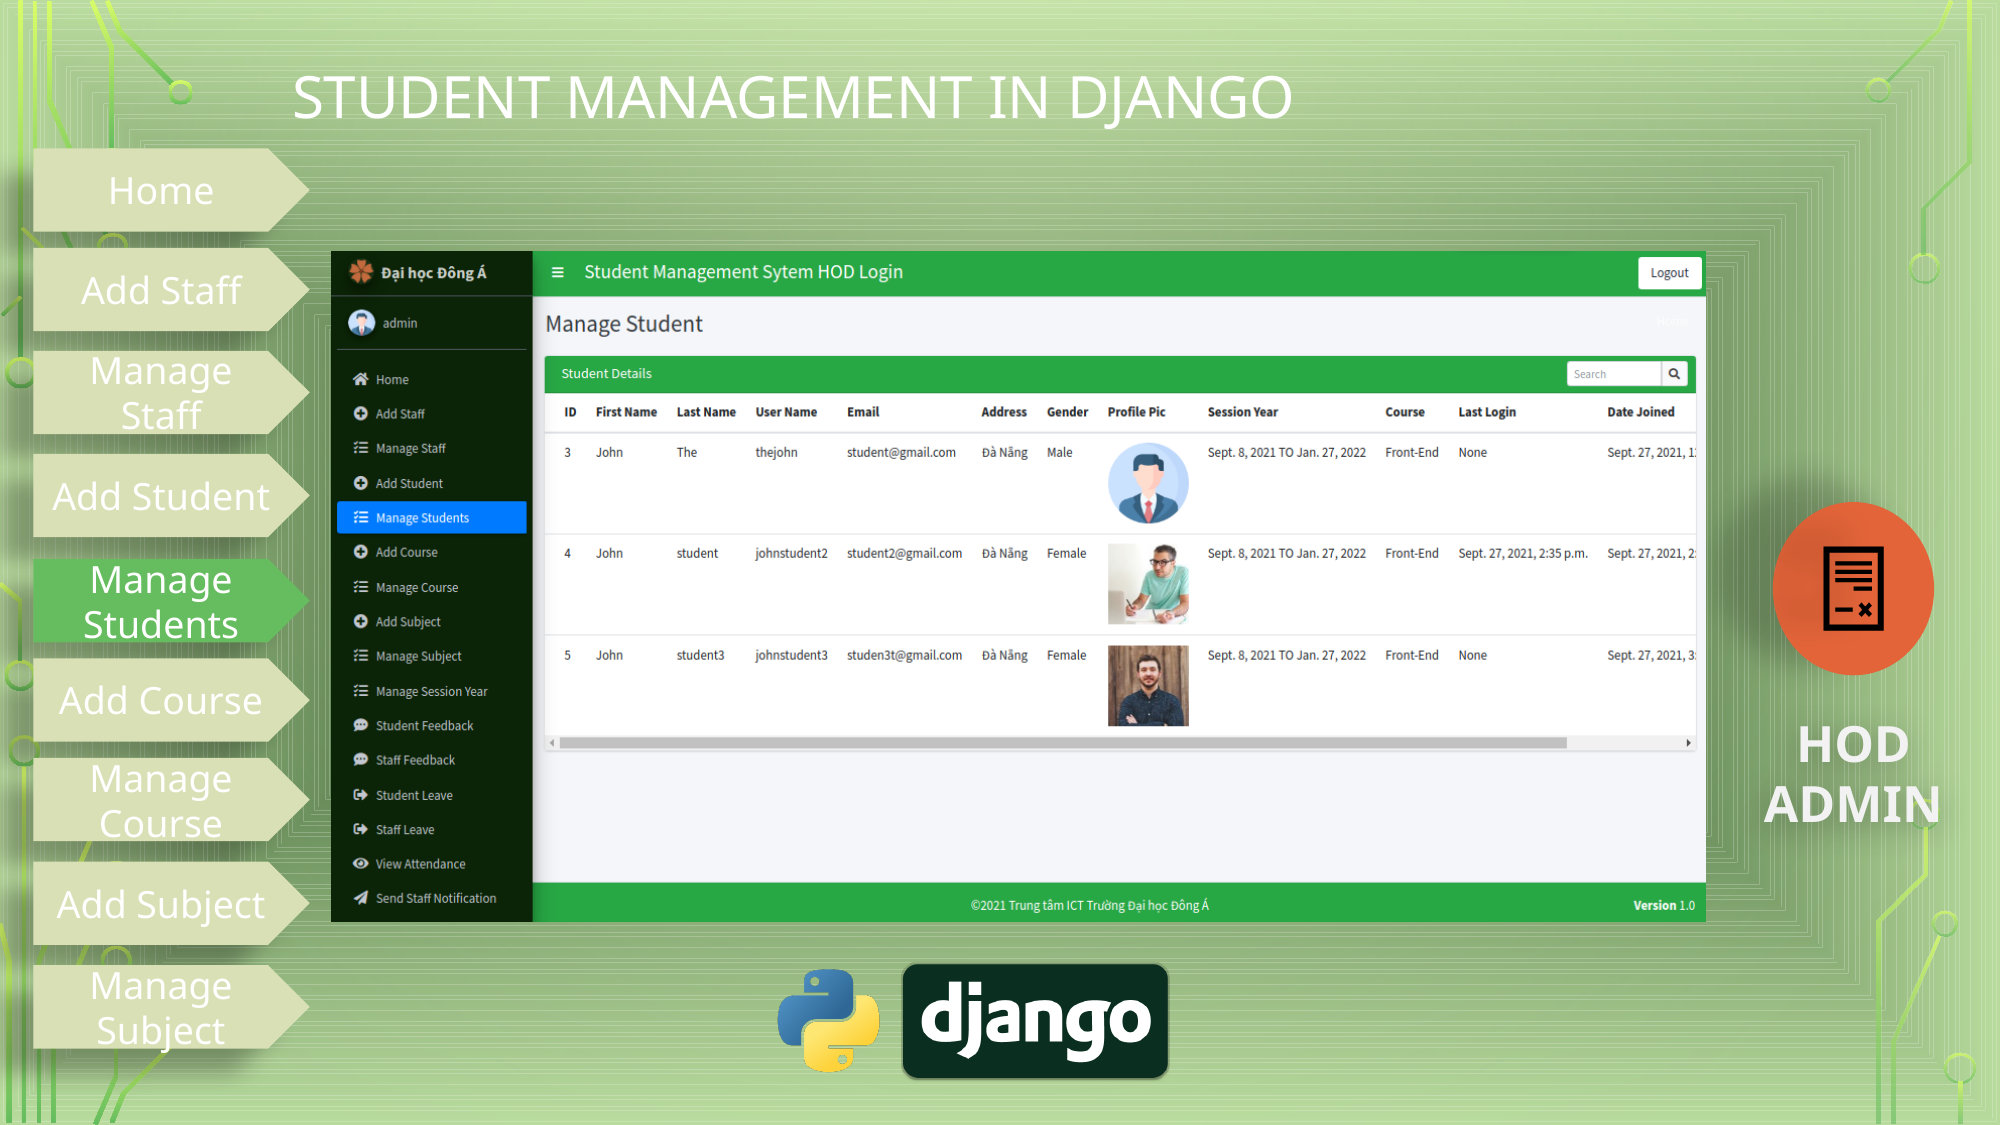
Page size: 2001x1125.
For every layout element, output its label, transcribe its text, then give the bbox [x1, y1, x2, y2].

text_box Add Subject [32, 860, 311, 947]
text_box Manage Students [32, 557, 311, 644]
text_box Manage Subject [32, 963, 311, 1050]
text_box Add Student [32, 452, 311, 539]
text_box Manage Staff [32, 349, 311, 436]
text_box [734, 922, 1207, 1125]
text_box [1706, 501, 2000, 816]
picture [331, 251, 1706, 922]
text_box Add Staff [32, 246, 311, 333]
text_box Home [32, 147, 311, 234]
text_box Manage Course [32, 756, 311, 843]
text_box Add Course [32, 657, 311, 744]
title Student management in django [259, 36, 1329, 163]
